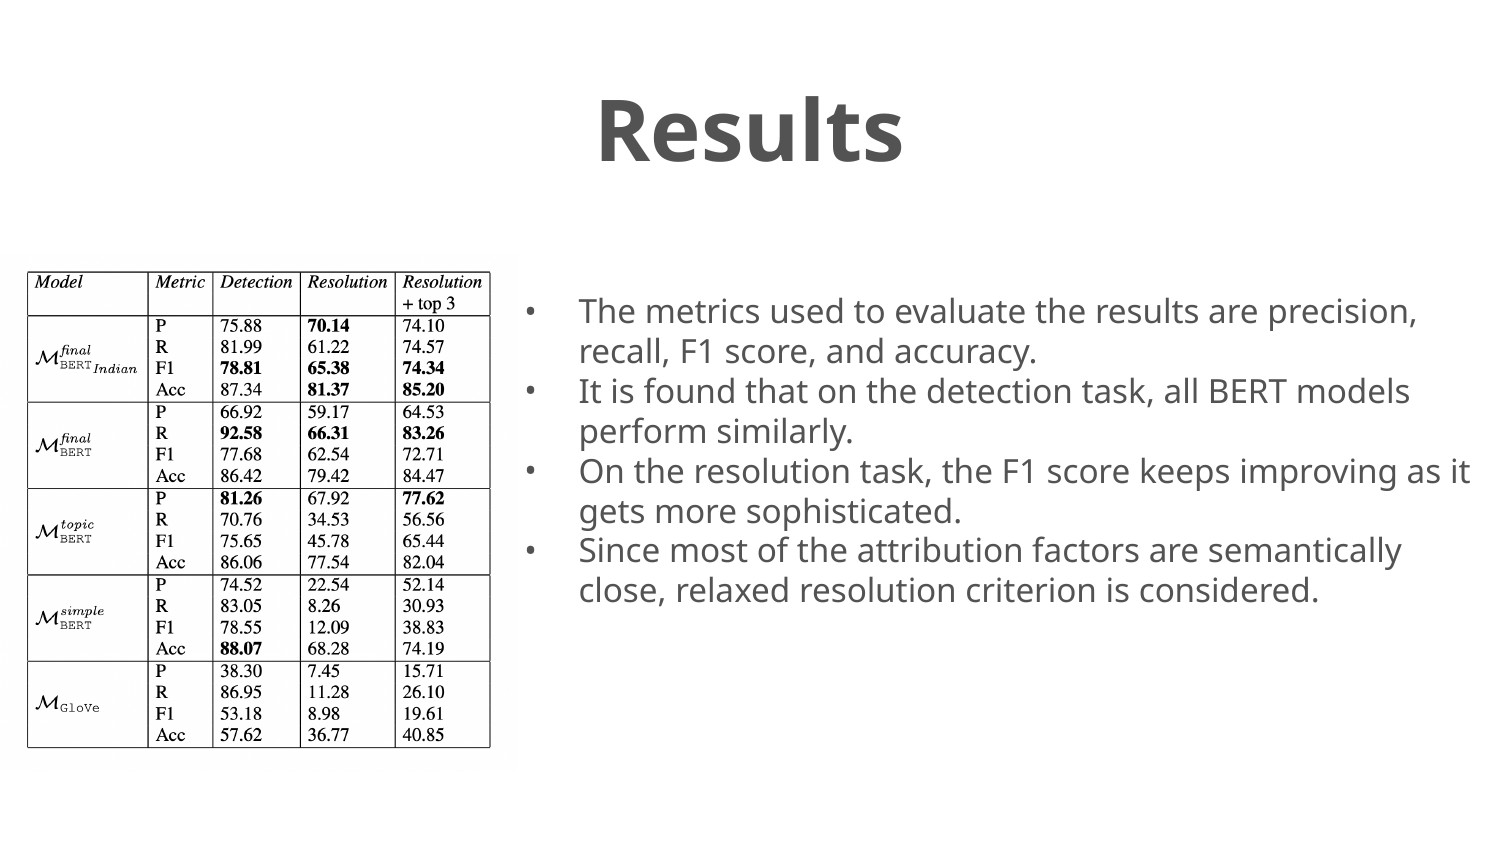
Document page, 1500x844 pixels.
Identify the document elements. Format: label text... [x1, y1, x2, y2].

title Results [41, 21, 1459, 233]
list The metrics used to evaluate the results are precision, recall, F1 score, and accuracy. It is found that on the detection task, all BERT models perform similarly. On the resolution task, the F1 score keeps improving as it gets more sophisticated. Since most of the attribution factors are semantically close, relaxed resolution criterion is considered. i [577, 266, 1500, 813]
picture [0, 254, 573, 844]
